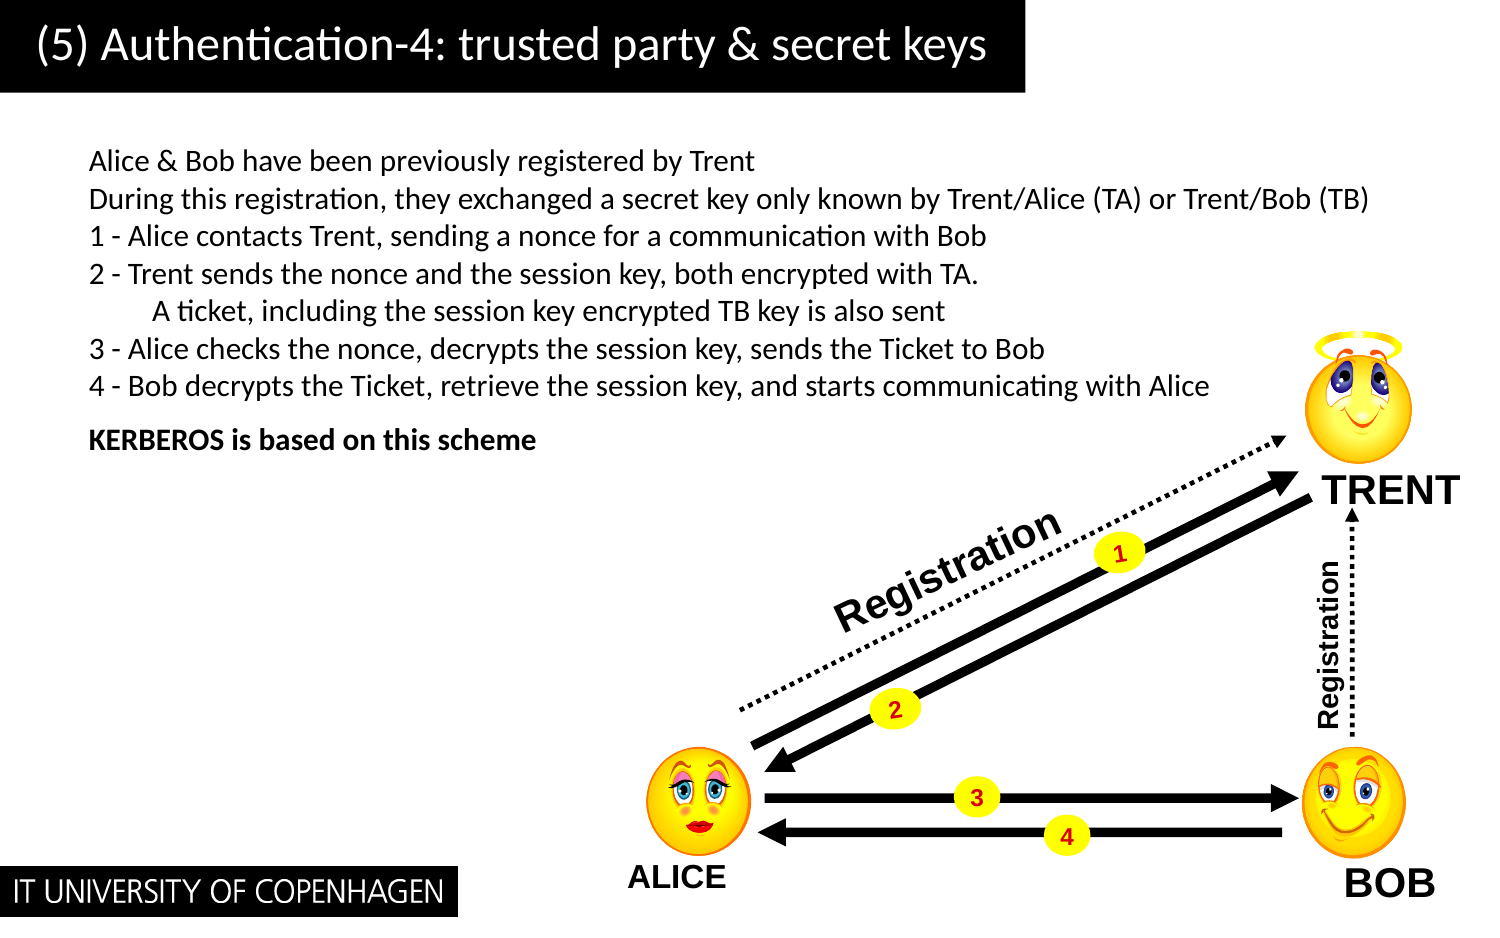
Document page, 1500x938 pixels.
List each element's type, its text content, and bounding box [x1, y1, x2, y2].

text_box Registration [1301, 545, 1352, 746]
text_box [1301, 746, 1473, 907]
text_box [1304, 331, 1472, 514]
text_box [726, 479, 1325, 728]
list Alice & Bob have been previously registered by Trent During this registration, they exchanged a secret key only known by Trent/Alice (TA) or Trent/Bob (TB) 1 - Alice contacts Trent, sending a nonce for a communication with Bob 2 - Trent sends the nonce and the session key, both encrypted with TA. A ticket, including the session key encrypted TB key is also sent 3 - Alice checks the nonce, decrypts the session key, sends the Ticket to Bob 4 - Bob decrypts the Ticket, retrieve the session key, and starts communicating with Alice KERBEROS is based on this scheme [88, 140, 1424, 789]
text_box 3 [953, 776, 1001, 818]
text_box [1001, 791, 1296, 805]
text_box 4 [1043, 814, 1091, 856]
picture [15, 879, 442, 903]
text_box [757, 826, 1044, 839]
title (5) Authentication-4: trusted party & secret keys [0, 0, 1026, 93]
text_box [609, 746, 752, 896]
